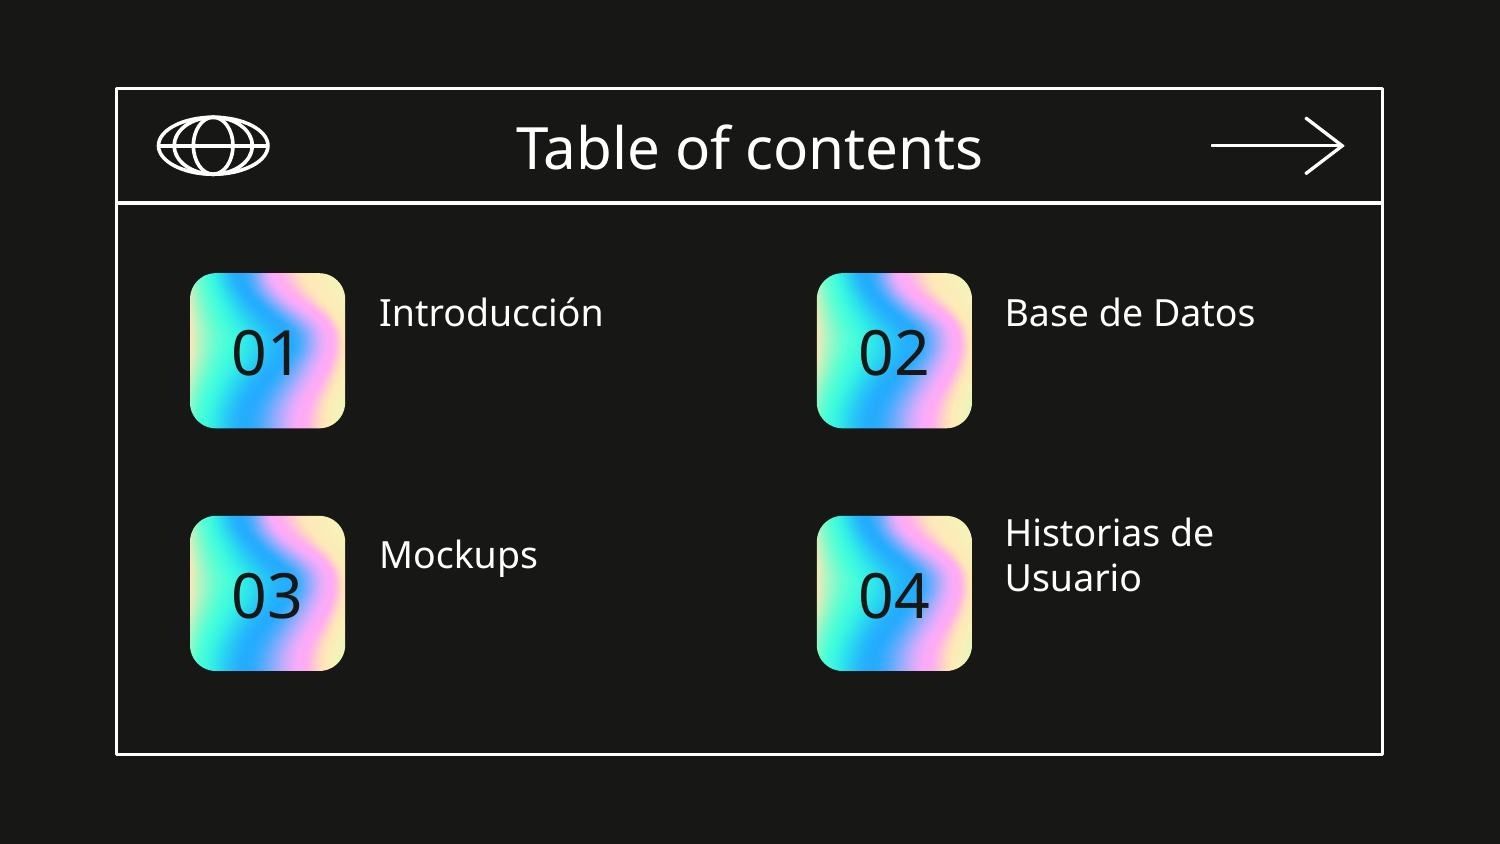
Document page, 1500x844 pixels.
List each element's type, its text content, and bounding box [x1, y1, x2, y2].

picture [189, 515, 346, 672]
subtitle Base de Datos [989, 260, 1351, 362]
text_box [157, 115, 270, 176]
picture [816, 515, 973, 672]
subtitle Mockups [364, 503, 726, 604]
subtitle Introducción [364, 260, 726, 362]
picture [816, 272, 973, 429]
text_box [1211, 117, 1345, 175]
picture [189, 272, 346, 429]
title Table of contents [116, 106, 1383, 185]
subtitle Historias de Usuario [989, 503, 1351, 604]
